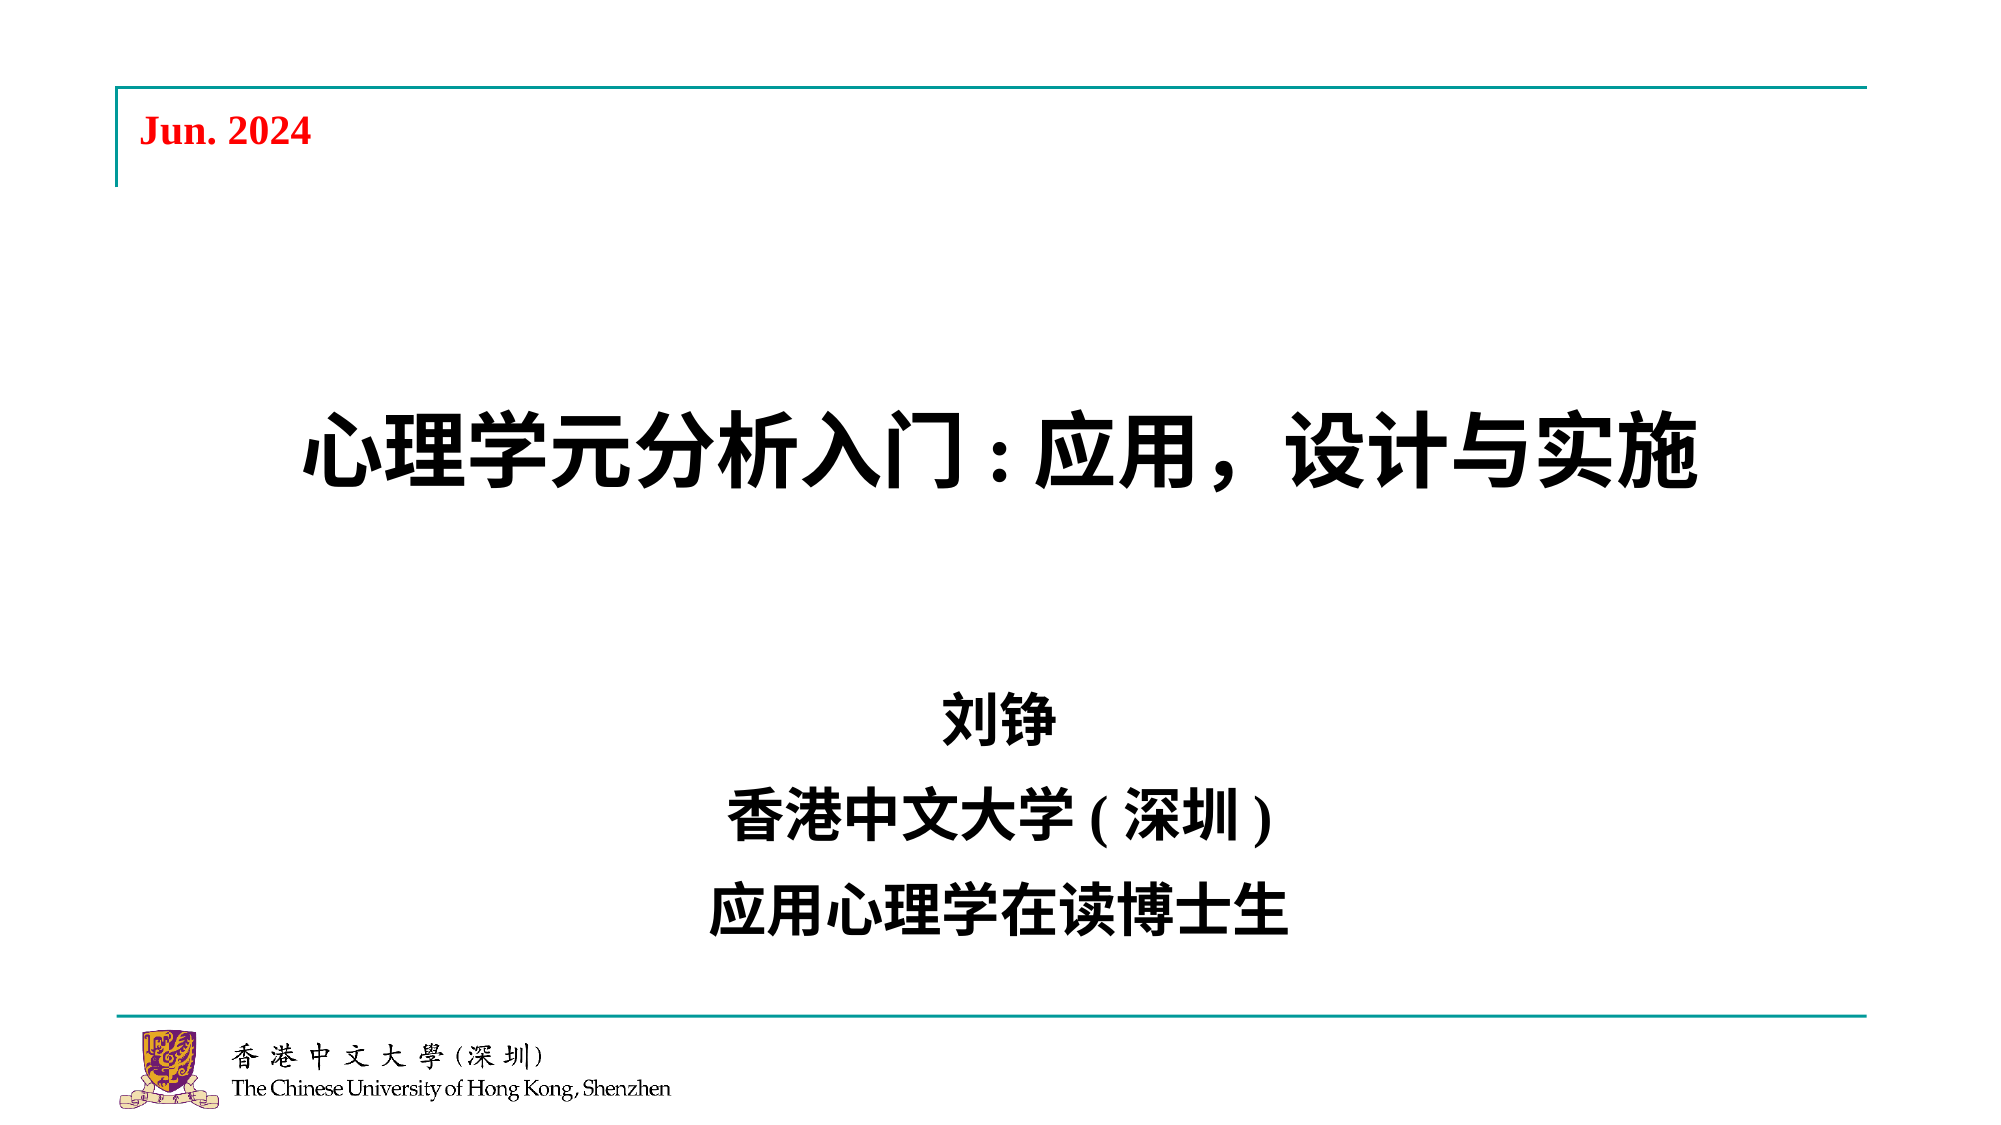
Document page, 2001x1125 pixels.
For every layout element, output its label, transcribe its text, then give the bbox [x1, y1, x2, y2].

picture [67, 995, 723, 1125]
text_box 心理学元分析入门:应用，设计与实施 [83, 391, 1917, 506]
text_box 刘铮 香港中文大学(深圳) 应用心理学在读博士生 [373, 675, 1627, 951]
text_box Jun. 2024 [124, 95, 2000, 161]
